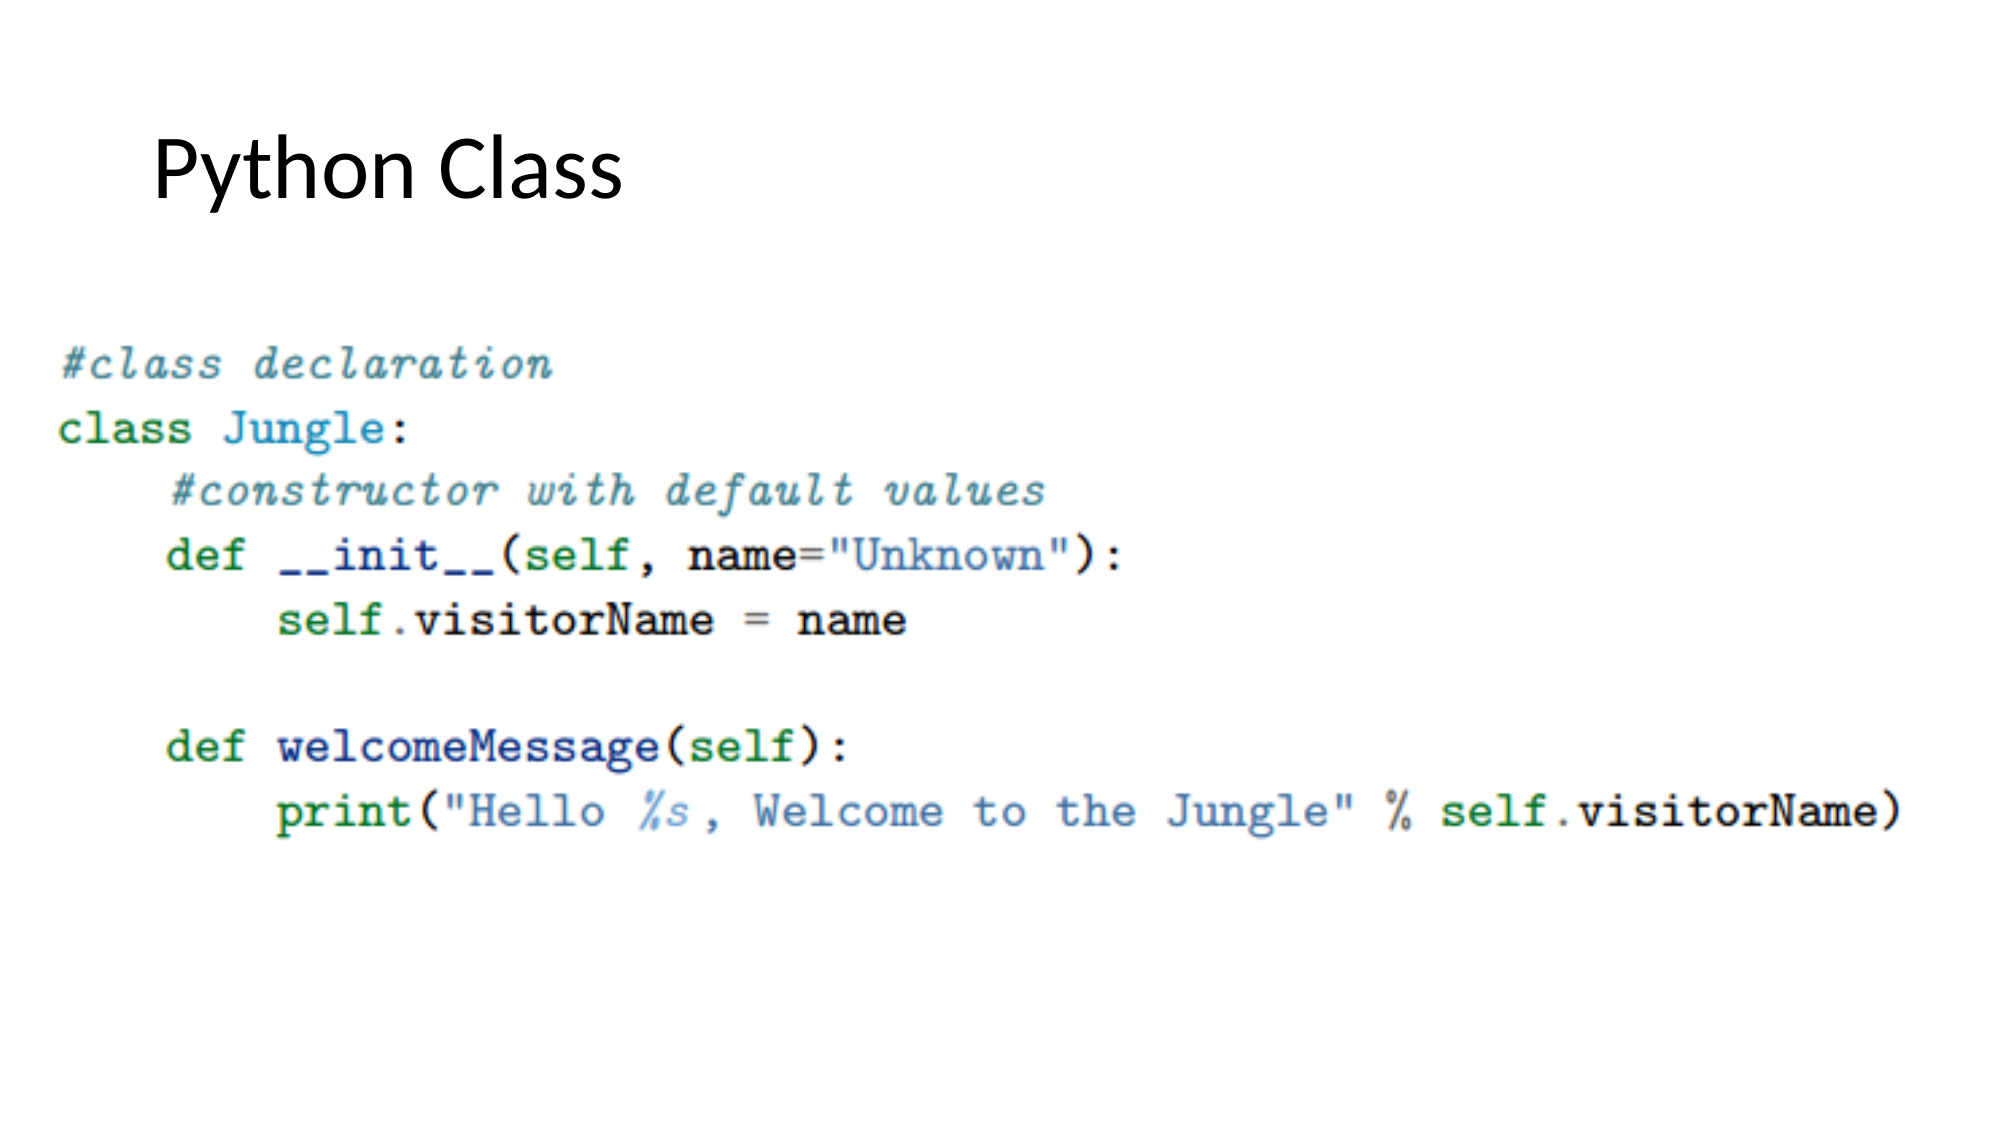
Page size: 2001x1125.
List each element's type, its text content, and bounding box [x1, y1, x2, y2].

picture [57, 327, 1954, 906]
title Python Class [137, 59, 1863, 278]
